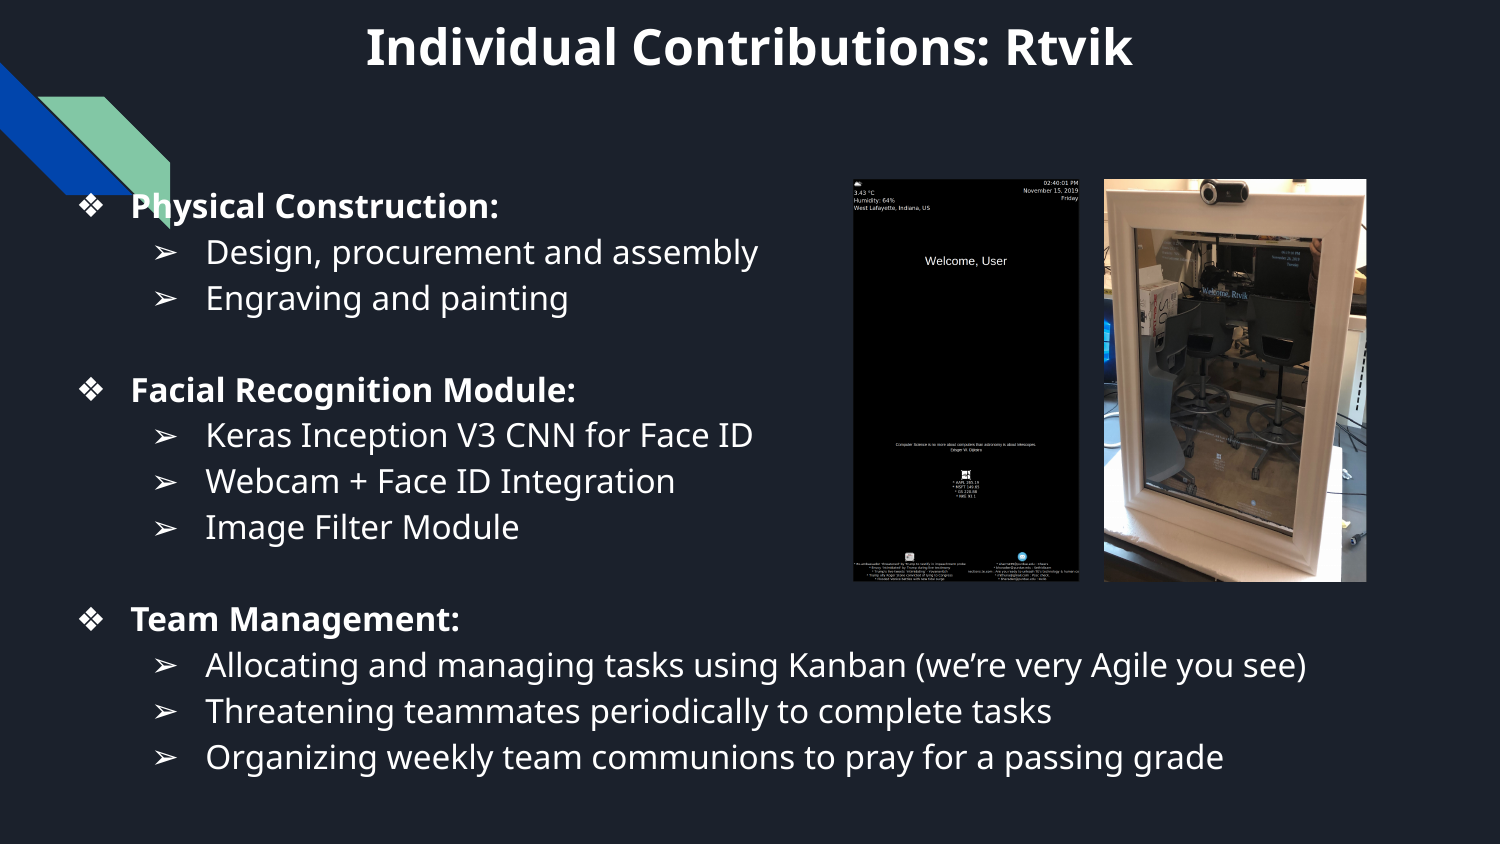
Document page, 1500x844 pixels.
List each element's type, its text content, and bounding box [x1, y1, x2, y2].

picture [852, 179, 1081, 582]
title Individual Contributions: Rtvik [172, 0, 1328, 112]
list Physical Construction: Design, procurement and assembly Engraving and painting Facial Recognition Module: Keras Inception V3 CNN for Face ID Webcam + Face ID Integration Image Filter Module Team Management: Allocating and managing tasks using Kanban (we’re very Agile you see) Threatening teammates periodically to complete tasks Organizing weekly team communions to pray for a passing grade [40, 164, 1452, 800]
picture [1104, 179, 1367, 582]
